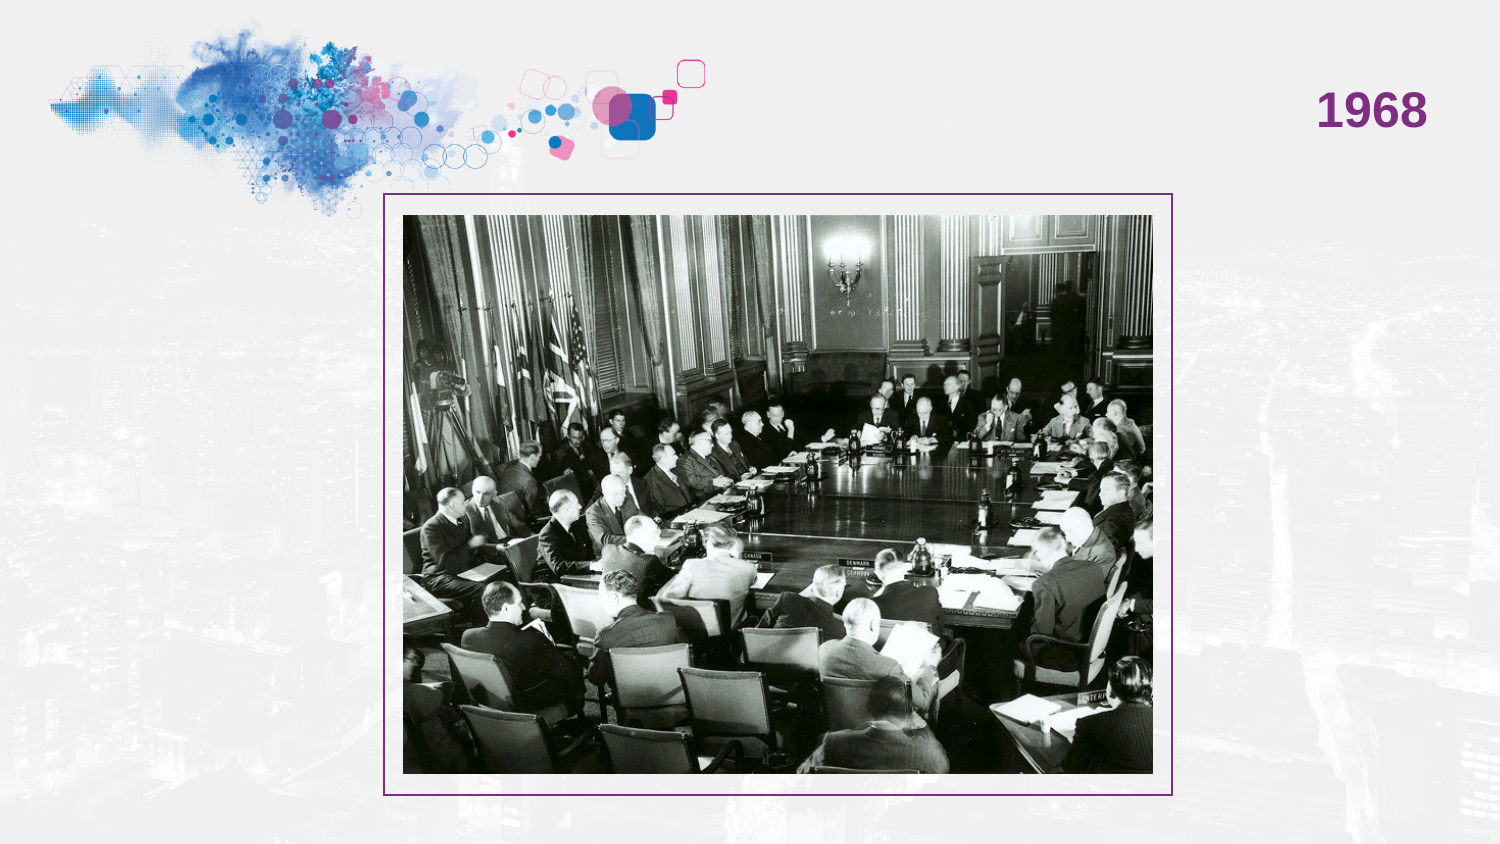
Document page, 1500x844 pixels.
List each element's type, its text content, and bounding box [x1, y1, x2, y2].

text_box [383, 193, 1173, 796]
picture [0, 0, 1153, 774]
text_box 1968 [817, 69, 1443, 145]
